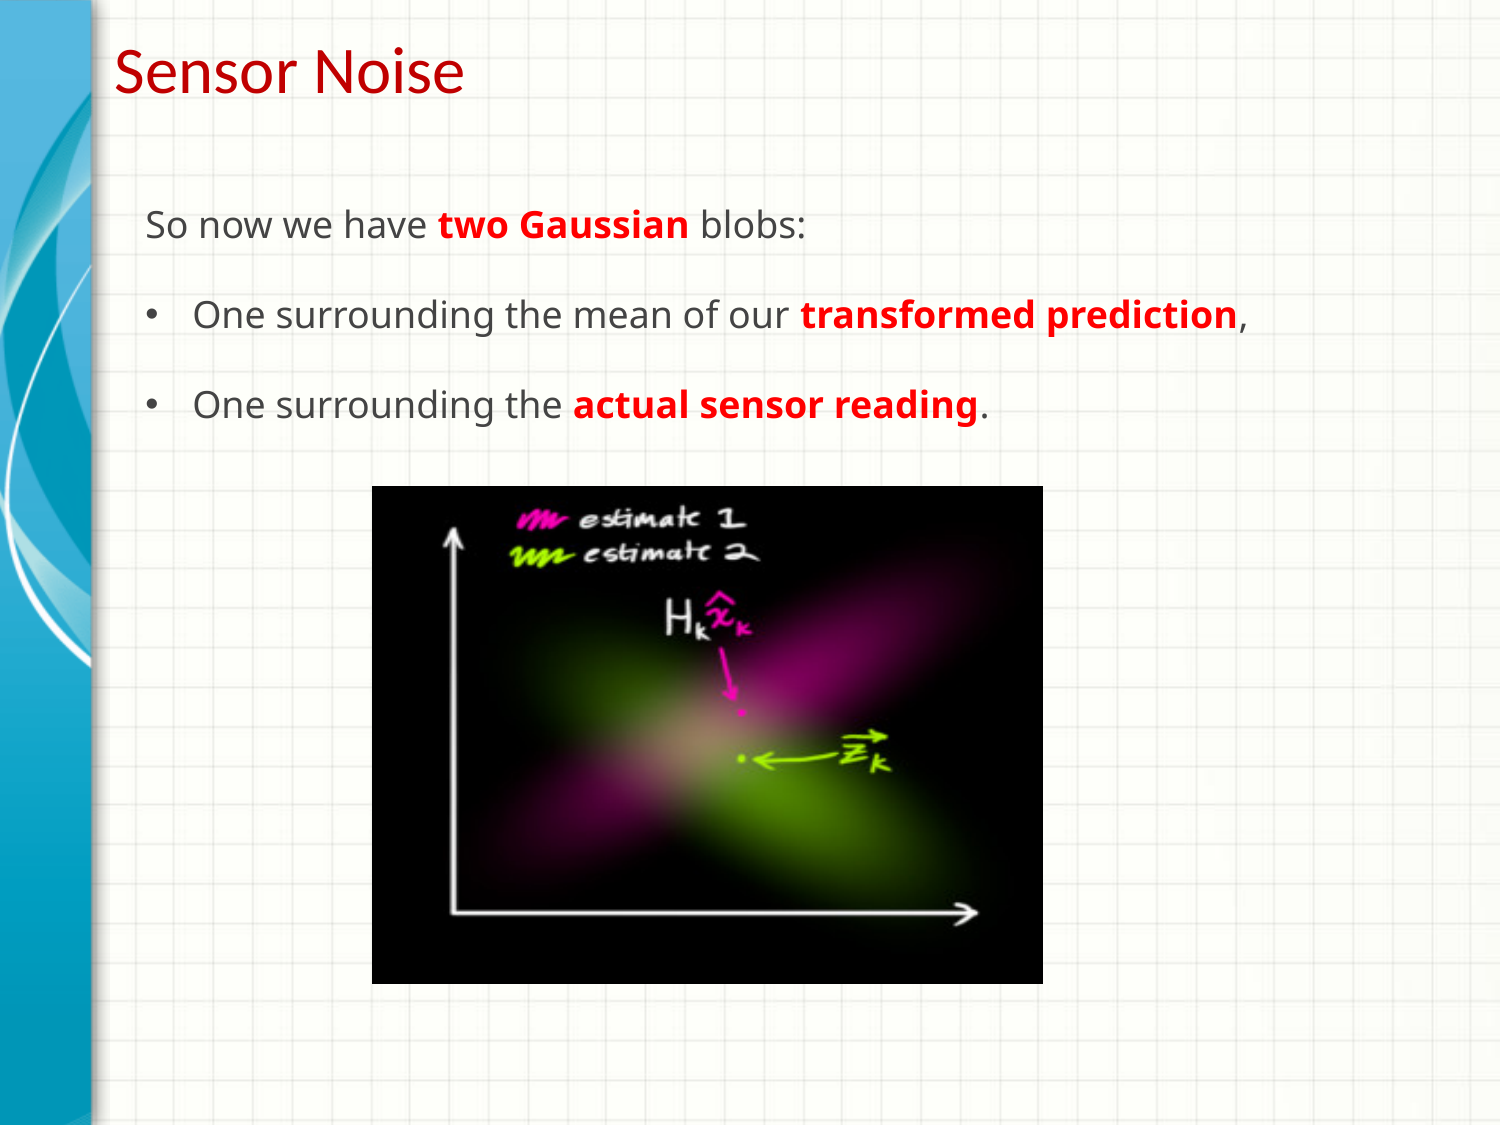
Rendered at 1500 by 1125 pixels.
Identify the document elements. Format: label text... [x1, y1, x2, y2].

title Sensor Noise [99, 1, 1450, 132]
text_box So now we have two Gaussian blobs: One surrounding the mean of our transformed prediction, One surrounding the actual sensor reading. [130, 193, 1359, 434]
picture [0, 0, 1500, 1125]
